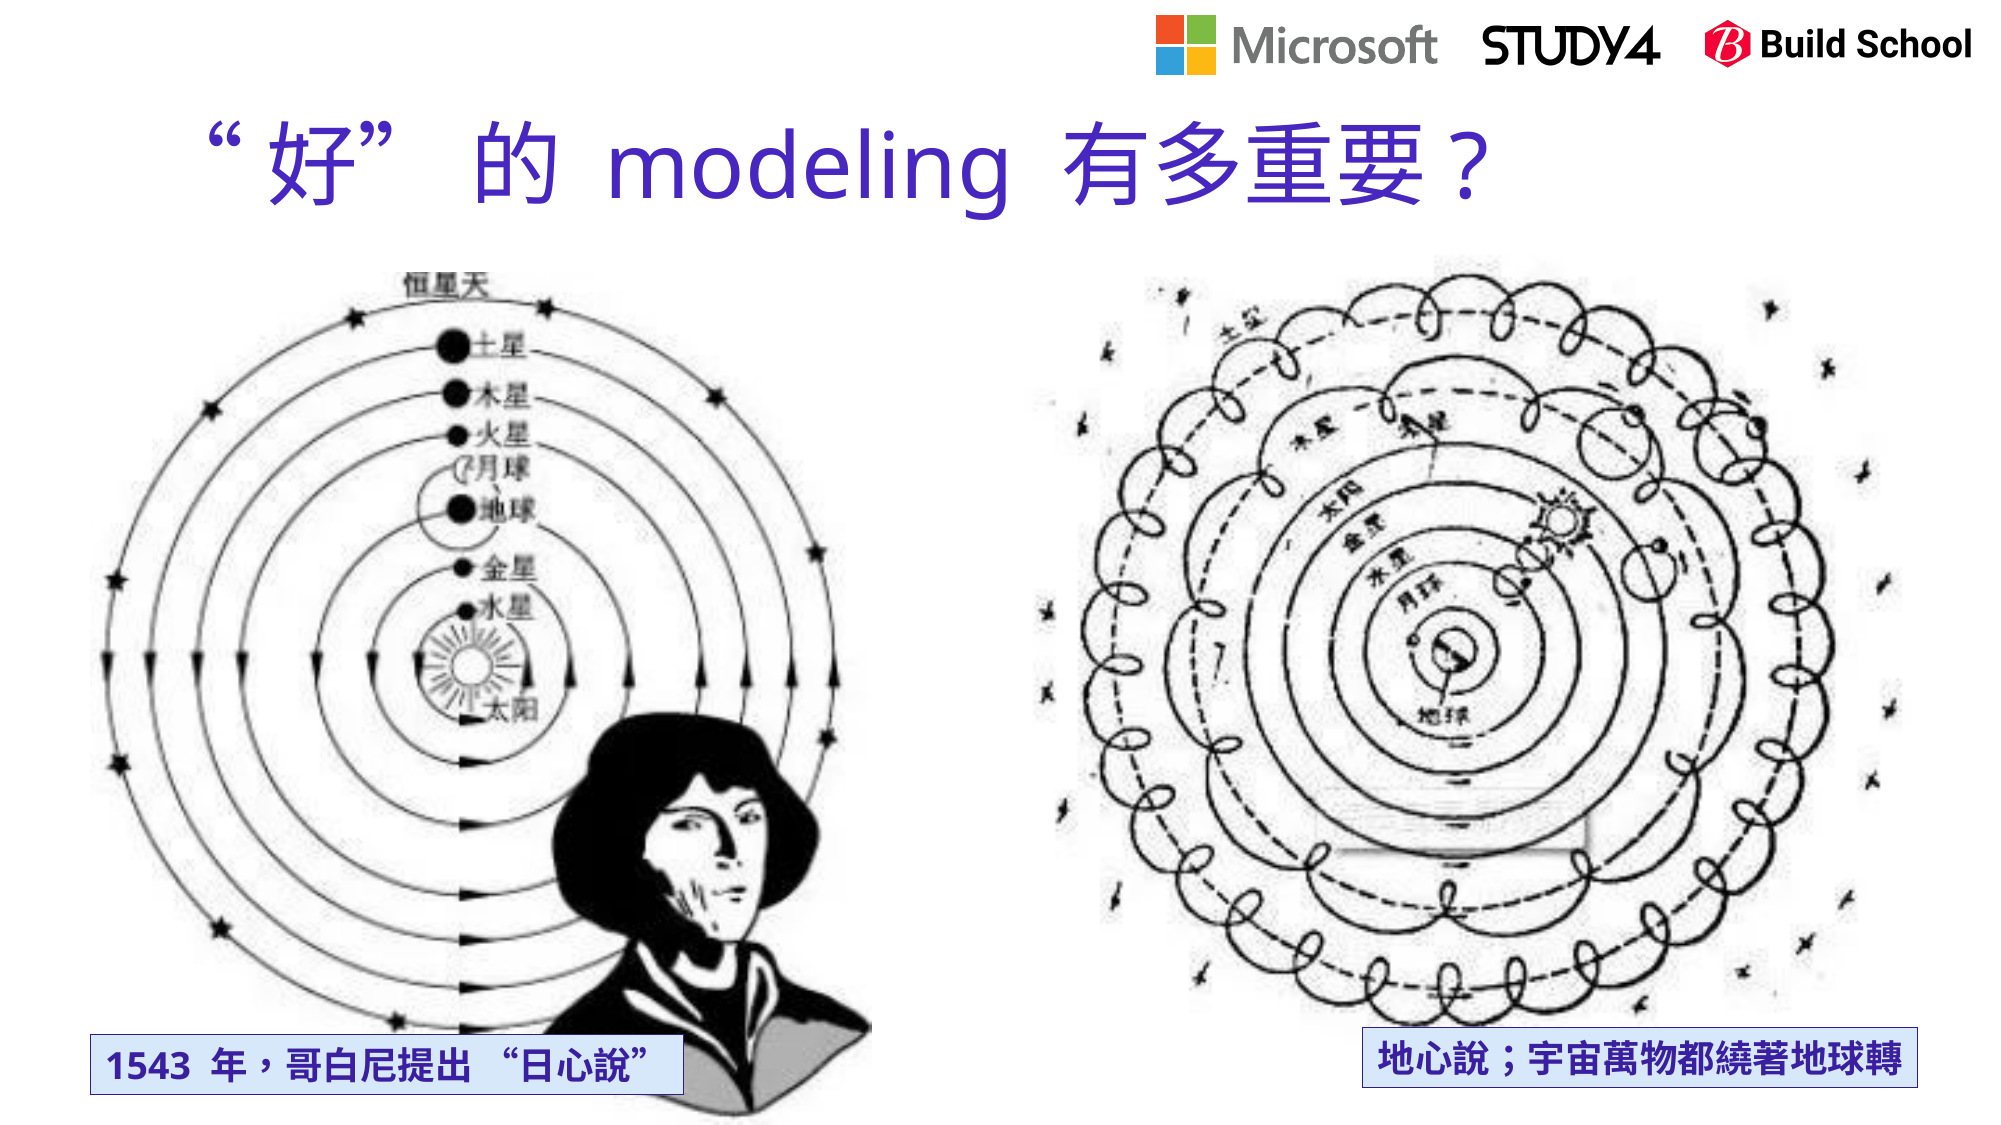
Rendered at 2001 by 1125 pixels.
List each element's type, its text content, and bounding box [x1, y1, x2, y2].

title “好” 的 modeling 有多重要? [137, 59, 1863, 272]
picture [89, 247, 2001, 1125]
picture [1705, 15, 1973, 76]
picture [1466, 7, 1677, 59]
